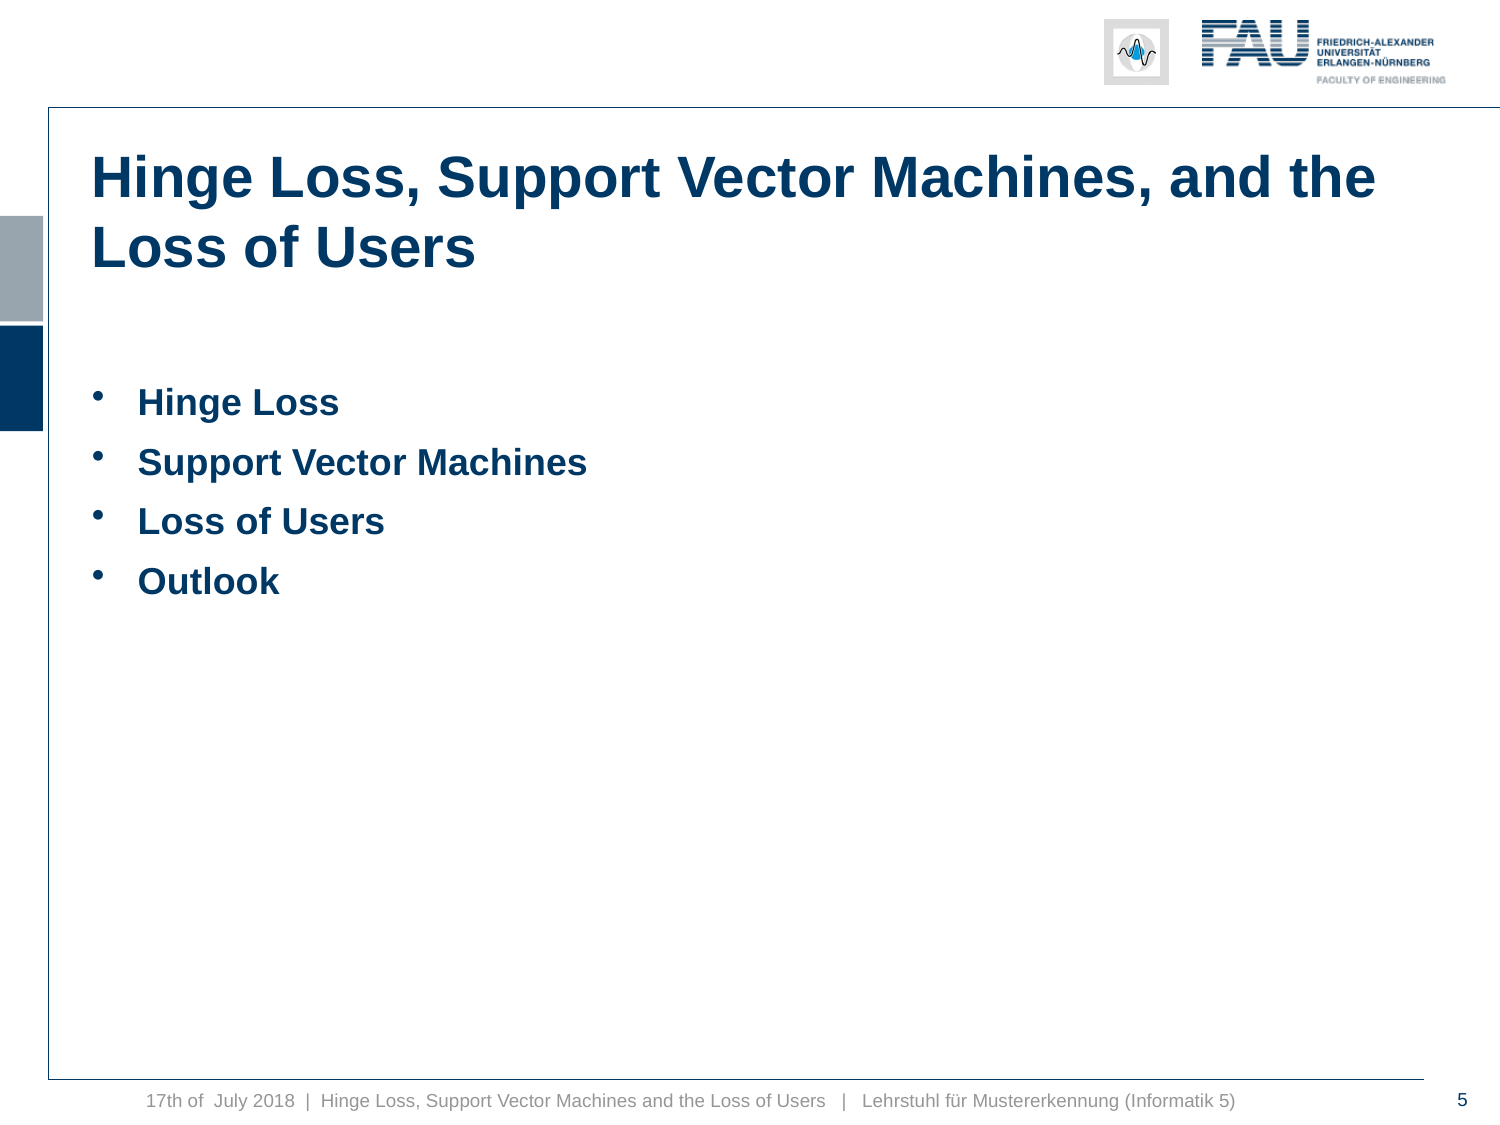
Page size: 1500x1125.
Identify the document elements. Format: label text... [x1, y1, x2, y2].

slide_number 5 [1446, 1086, 1469, 1109]
picture [1202, 20, 1446, 84]
picture [1104, 19, 1169, 85]
list Hinge Loss, Support Vector Machines, and the Loss of Users Hinge Loss Support Vector Machines Loss of Users Outlook [91, 138, 1461, 1054]
